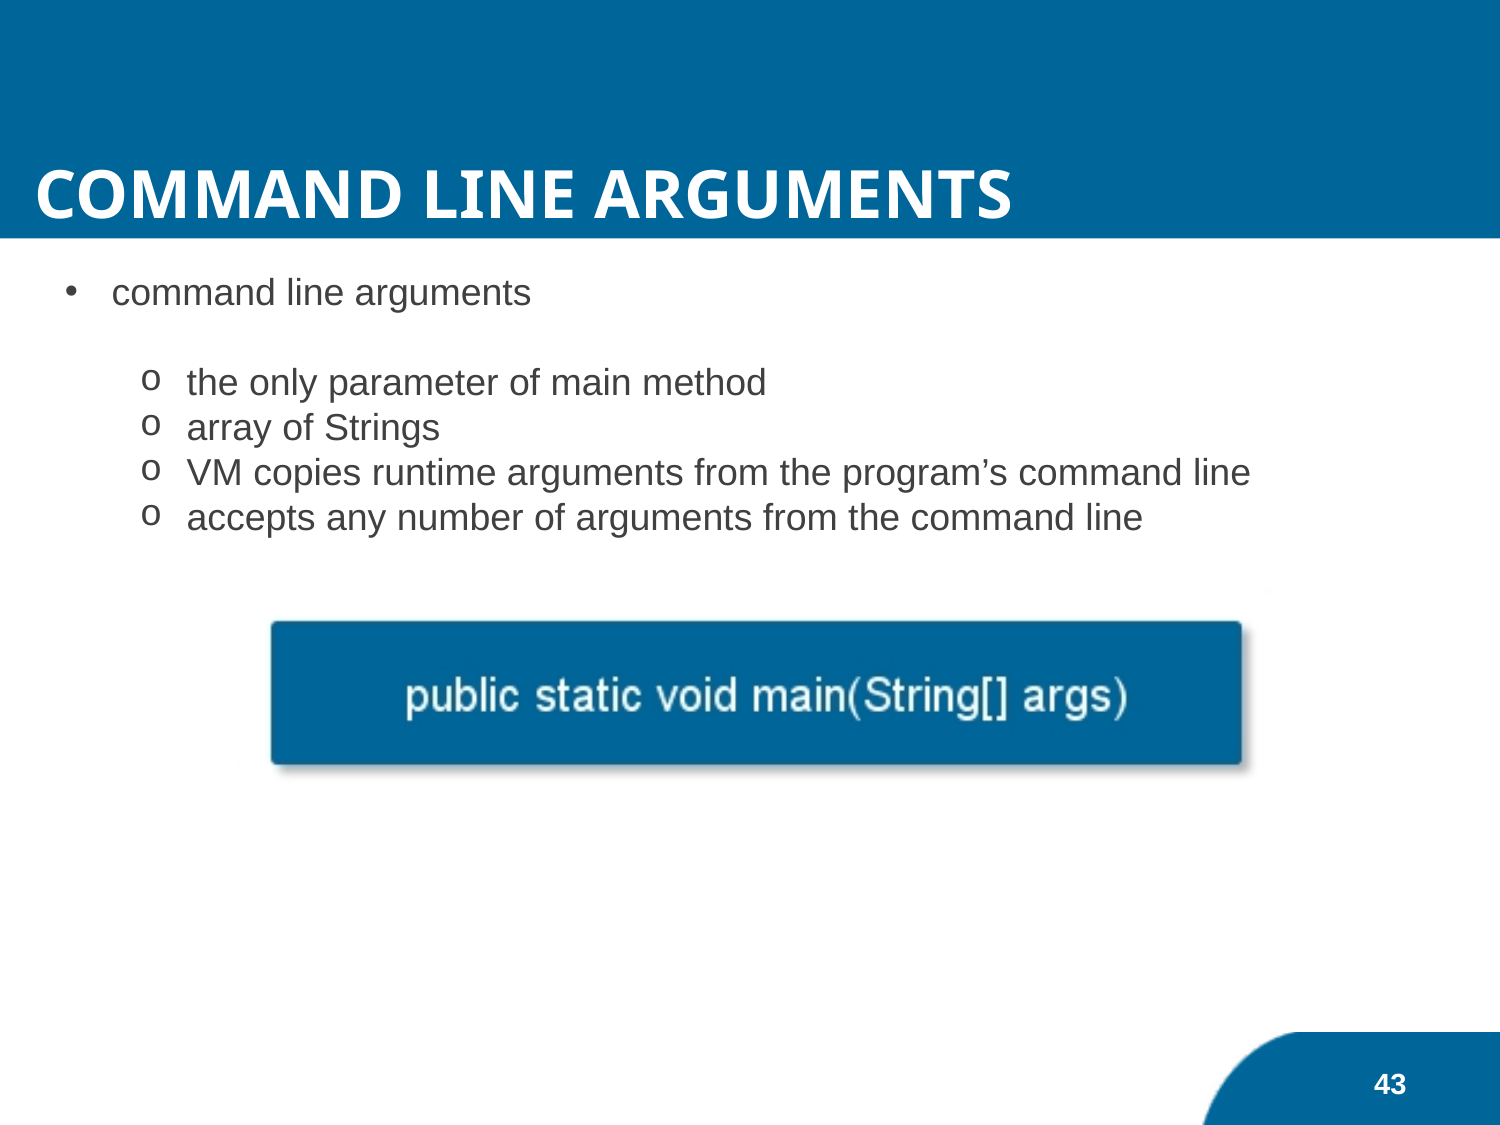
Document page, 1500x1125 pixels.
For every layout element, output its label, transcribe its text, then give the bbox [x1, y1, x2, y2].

picture [237, 587, 1278, 801]
picture [1199, 1032, 1295, 1125]
list Command Line Arguments [0, 0, 1500, 239]
slide_number 43 [1327, 1065, 1407, 1125]
text_box command line arguments the only parameter of main method array of Strings VM copies runtime arguments from the program’s command line accepts any number of arguments from the command line [50, 260, 1438, 591]
